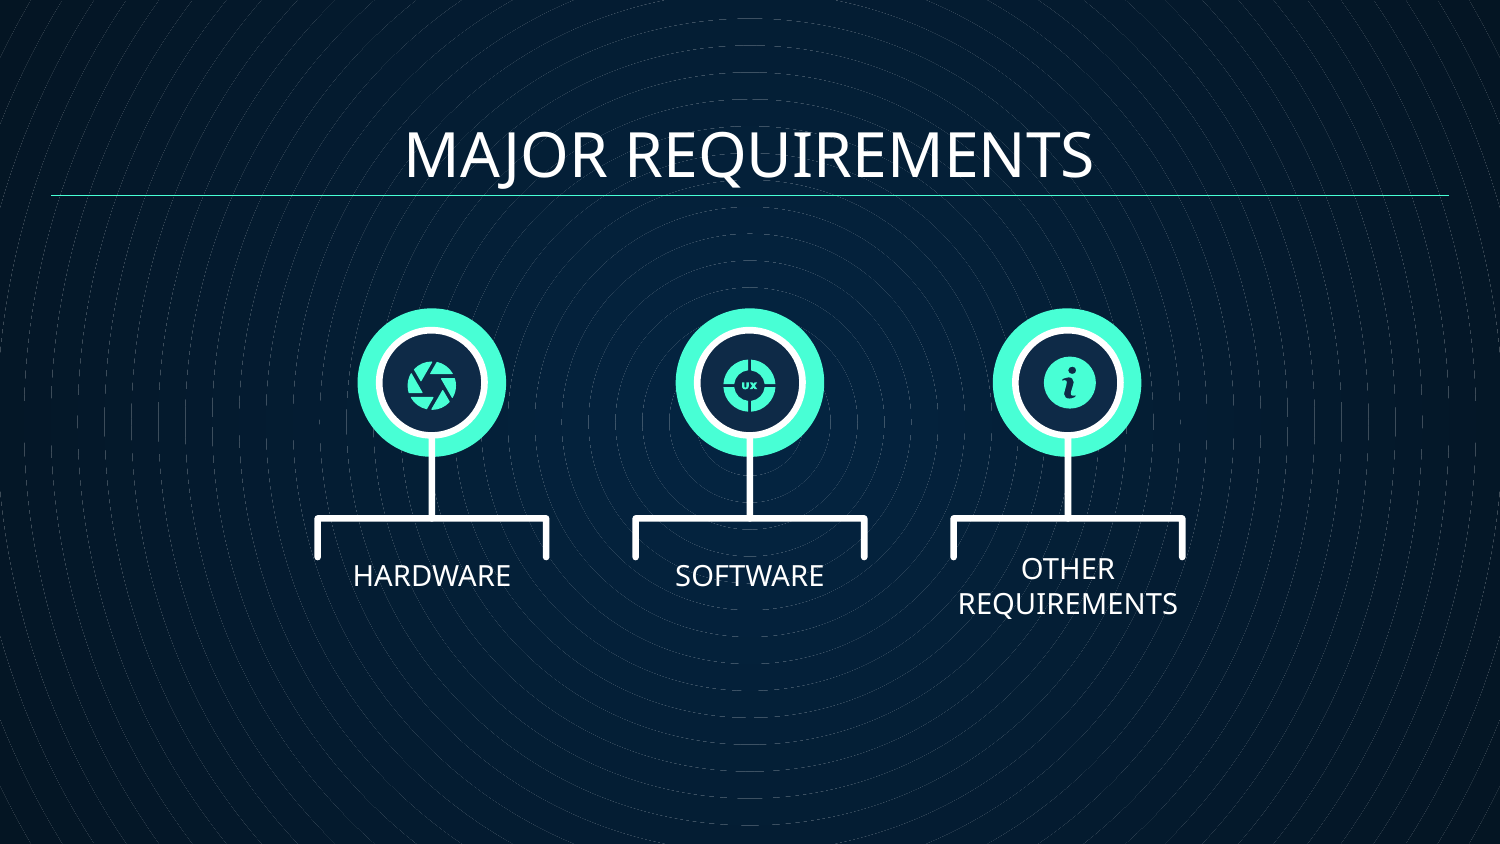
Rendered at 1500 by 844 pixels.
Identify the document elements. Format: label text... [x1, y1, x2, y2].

text_box [746, 439, 754, 522]
title MAJOR REQUIREMENTS [51, 202, 1449, 206]
text_box [428, 439, 436, 522]
text_box [950, 515, 1066, 561]
text_box [357, 308, 507, 457]
text_box [992, 308, 1142, 457]
text_box [314, 515, 430, 561]
title OTHER REQUIREMENTS [897, 523, 1239, 636]
title HARDWARE [261, 574, 603, 607]
text_box [1070, 515, 1186, 561]
text_box [693, 326, 806, 439]
text_box [383, 334, 481, 432]
text_box [752, 515, 868, 561]
text_box [1019, 334, 1117, 432]
text_box [1012, 326, 1124, 439]
text_box [1043, 356, 1096, 409]
text_box [701, 334, 799, 432]
text_box [1064, 439, 1072, 522]
title MAJOR REQUIREMENTS [51, 105, 1449, 195]
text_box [723, 359, 776, 412]
text_box [632, 515, 748, 561]
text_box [407, 361, 457, 411]
text_box [675, 308, 825, 457]
title SOFTWARE [603, 574, 897, 607]
text_box [434, 515, 550, 561]
text_box [375, 326, 488, 439]
